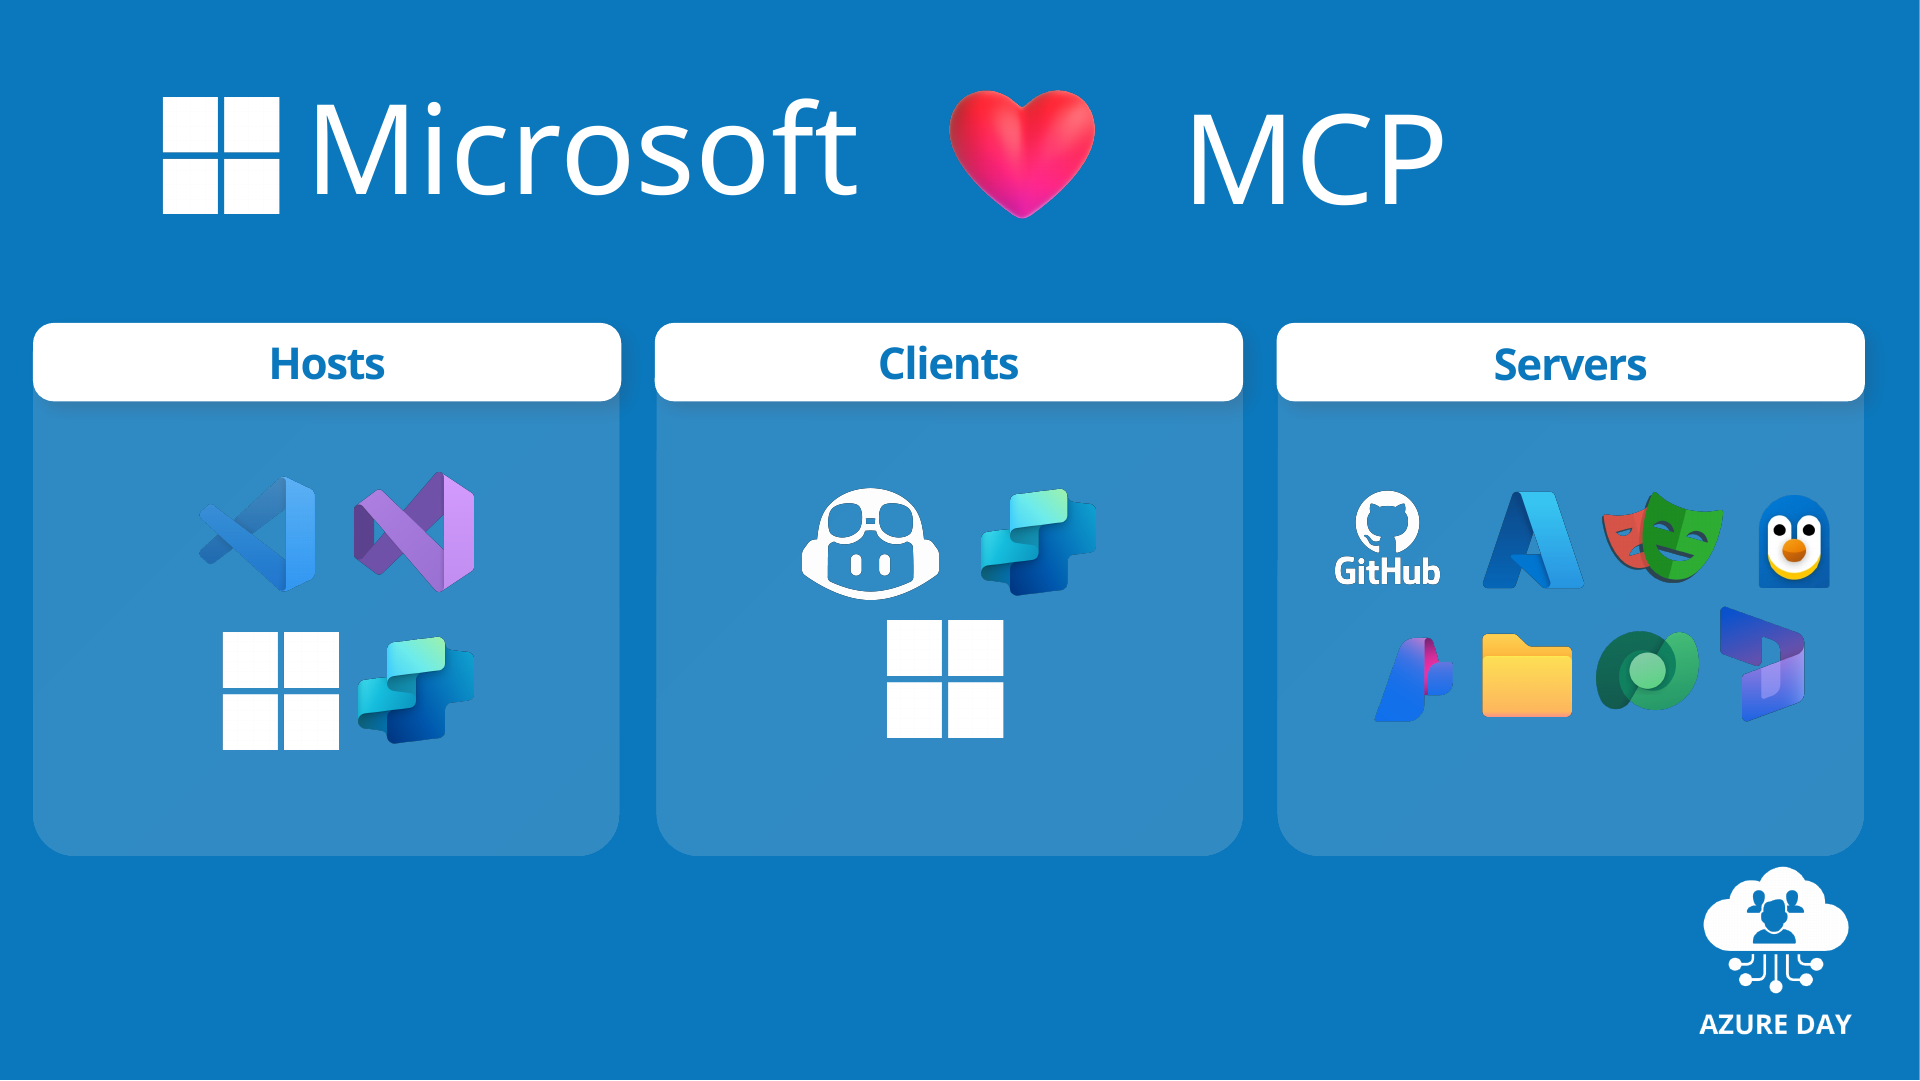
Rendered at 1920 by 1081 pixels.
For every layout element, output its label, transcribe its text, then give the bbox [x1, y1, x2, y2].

text_box Microsoft [257, 79, 908, 246]
picture [162, 97, 282, 214]
text_box MCP [1157, 79, 1475, 230]
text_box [654, 322, 1244, 856]
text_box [32, 322, 622, 856]
picture [1670, 845, 1881, 1056]
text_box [1276, 322, 1865, 856]
picture [938, 61, 1106, 229]
